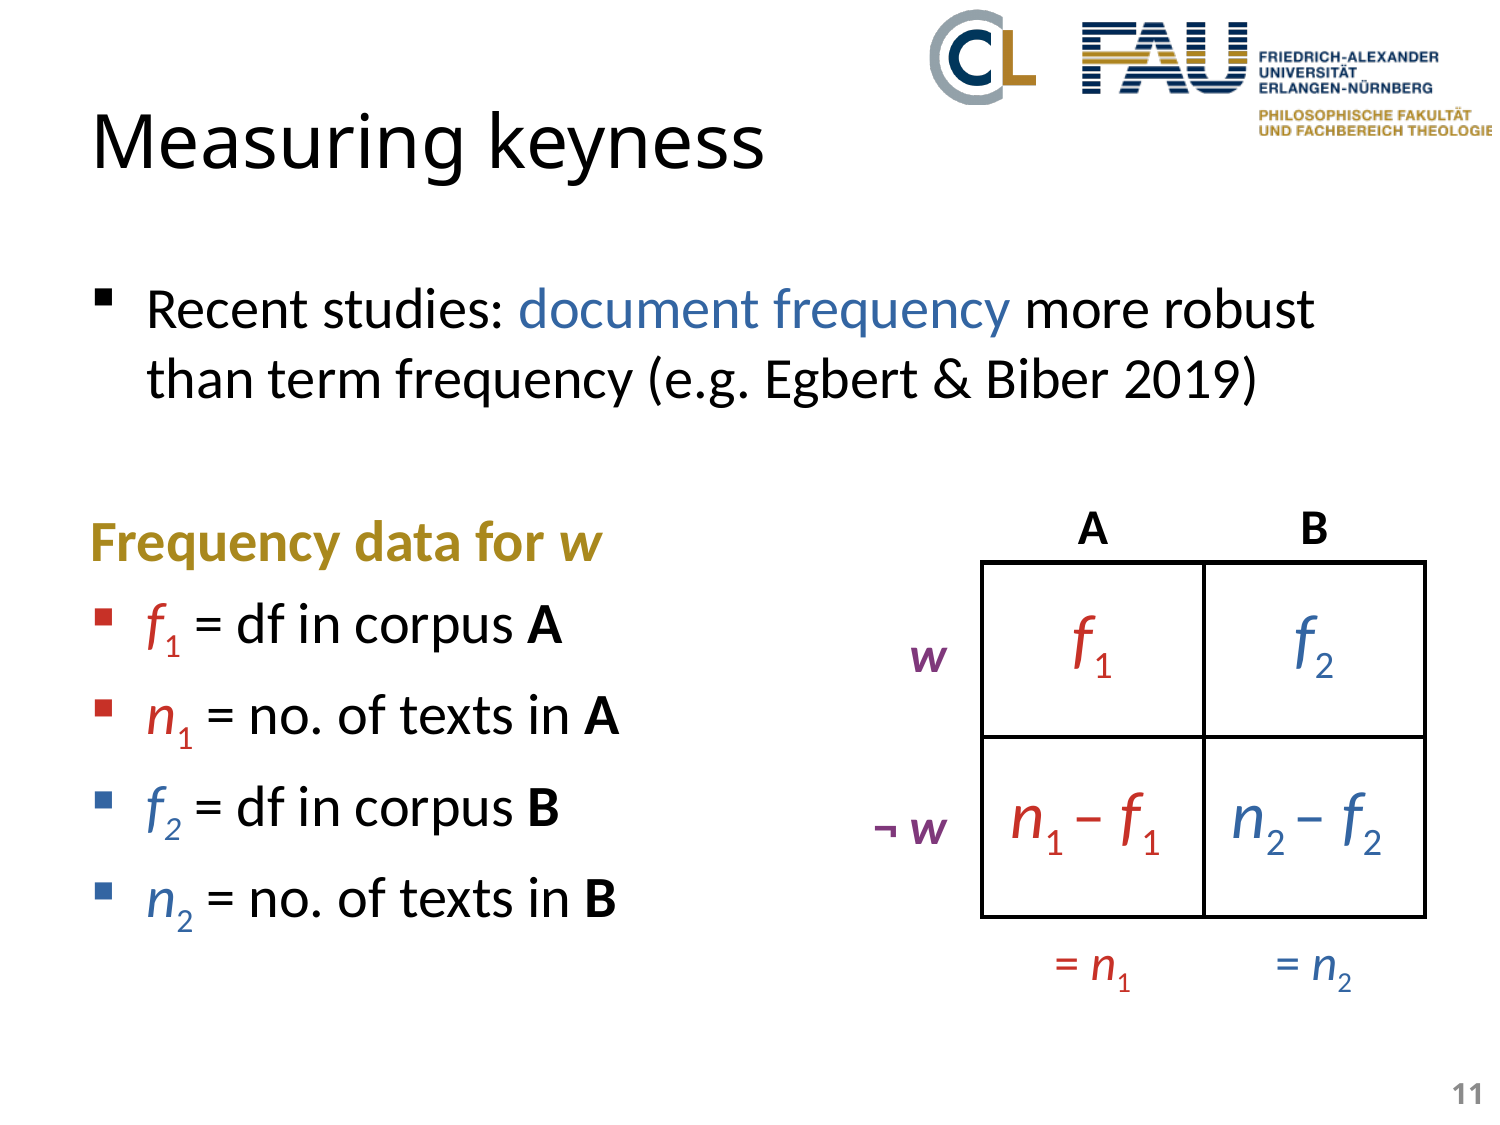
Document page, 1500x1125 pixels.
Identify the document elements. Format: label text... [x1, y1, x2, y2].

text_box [809, 486, 1426, 999]
list Recent studies: document frequency more robust than term frequency (e.g. Egbert & Biber 2019) Frequency data for w f1 = df in corpus A n1 = no. of texts in A f2 = df in corpus B n2 = no. of texts in B [75, 262, 1425, 1005]
slide_number 11 [1149, 1065, 1500, 1125]
title Measuring keyness [75, 45, 1425, 233]
